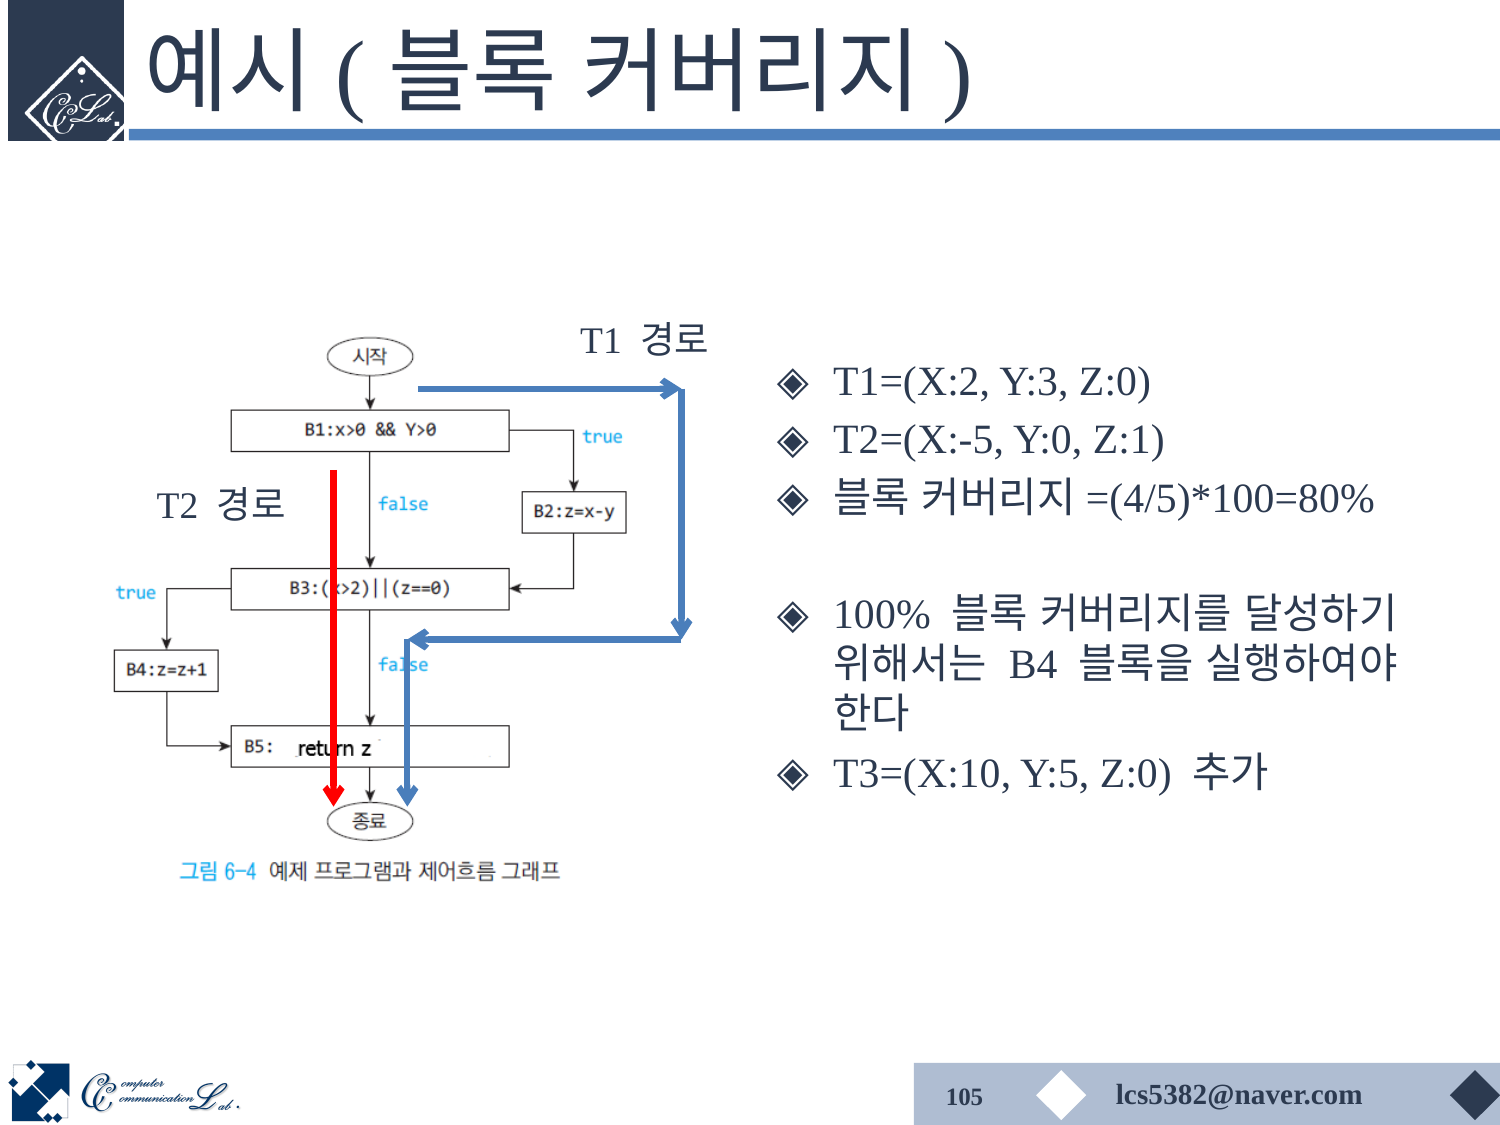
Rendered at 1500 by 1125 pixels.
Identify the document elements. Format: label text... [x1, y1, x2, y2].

title 예시(블록 커버리지) [129, 10, 1474, 126]
list T1=(X:2, Y:3, Z:0) T2=(X:-5, Y:0, Z:1) 블록 커버리지=(4/5)*100=80% 100% 블록 커버리지를 달성하기 위해서는 B4 블록을 실행하여야 한다 T3=(X:10, Y:5, Z:0) 추가 [761, 149, 1493, 1059]
picture [7, 1058, 243, 1125]
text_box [0, 308, 777, 900]
picture [8, 0, 124, 141]
